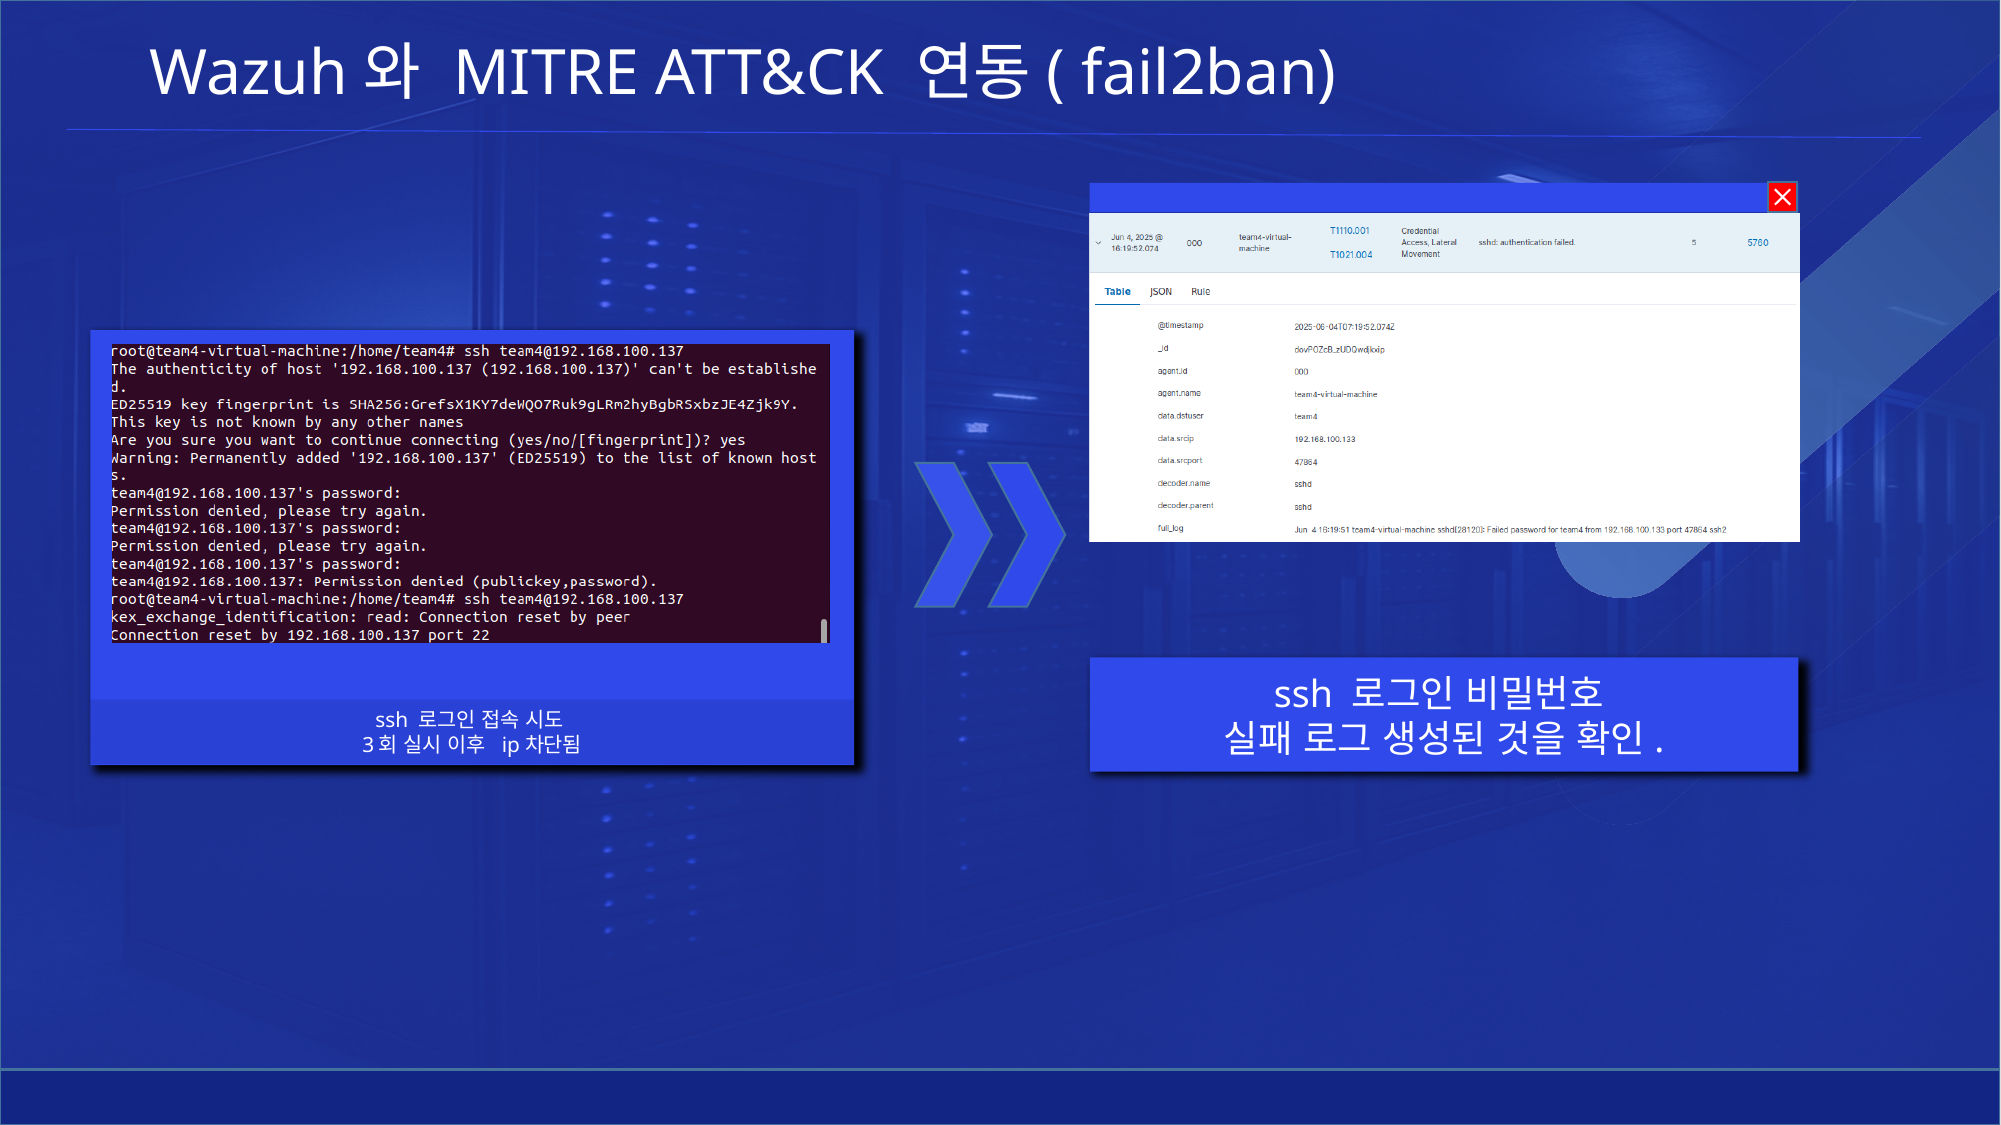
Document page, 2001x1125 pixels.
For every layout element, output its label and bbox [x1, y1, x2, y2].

text_box [0, 1070, 2000, 1125]
picture [112, 344, 830, 643]
picture [1089, 213, 1800, 542]
text_box [0, 0, 2000, 1070]
text_box [66, 129, 1922, 138]
